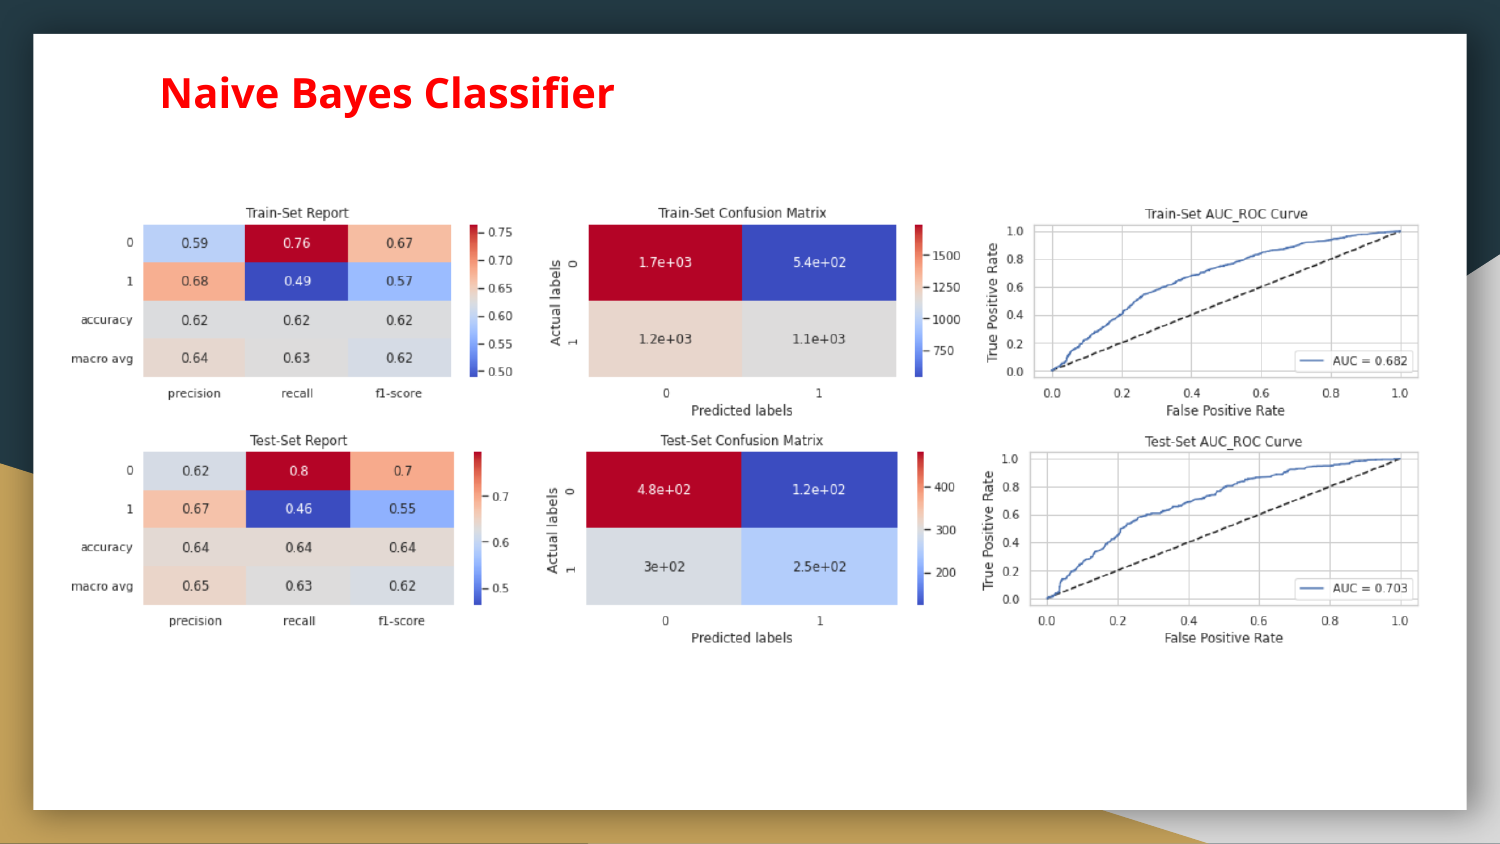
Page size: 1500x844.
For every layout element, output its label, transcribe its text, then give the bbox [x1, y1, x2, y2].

picture [60, 193, 1440, 651]
title Naive Bayes Classifier [144, 43, 1376, 192]
